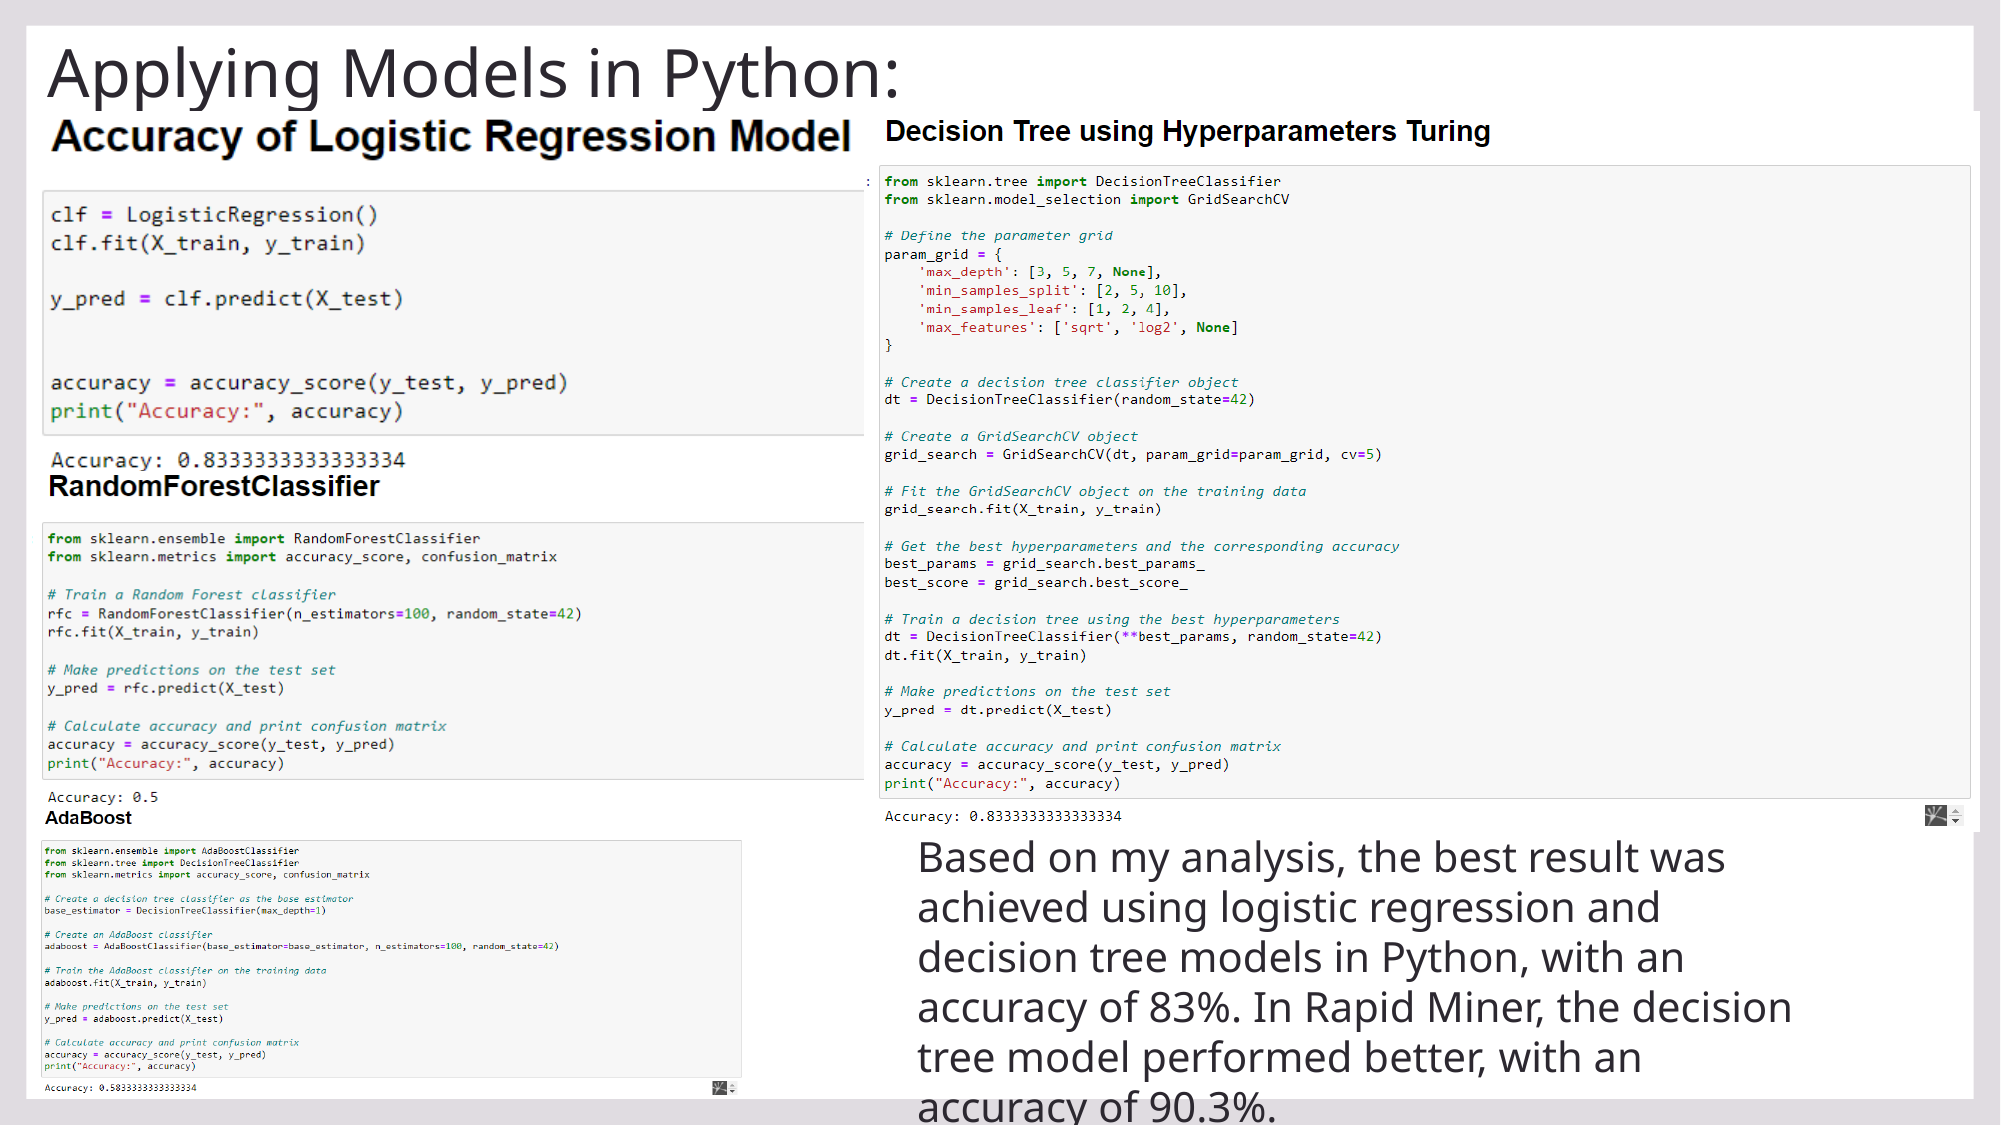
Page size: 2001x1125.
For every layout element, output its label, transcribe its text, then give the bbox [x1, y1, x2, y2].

title Applying Models in Python: [32, 0, 1696, 111]
picture [32, 111, 1980, 1097]
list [32, 111, 864, 471]
text_box Based on my analysis, the best result was achieved using logistic regression and decision tree models in Python, with an accuracy of 83%. In Rapid Miner, the decision tree model performed better, with an accuracy of 90.3%. [902, 832, 1812, 1125]
